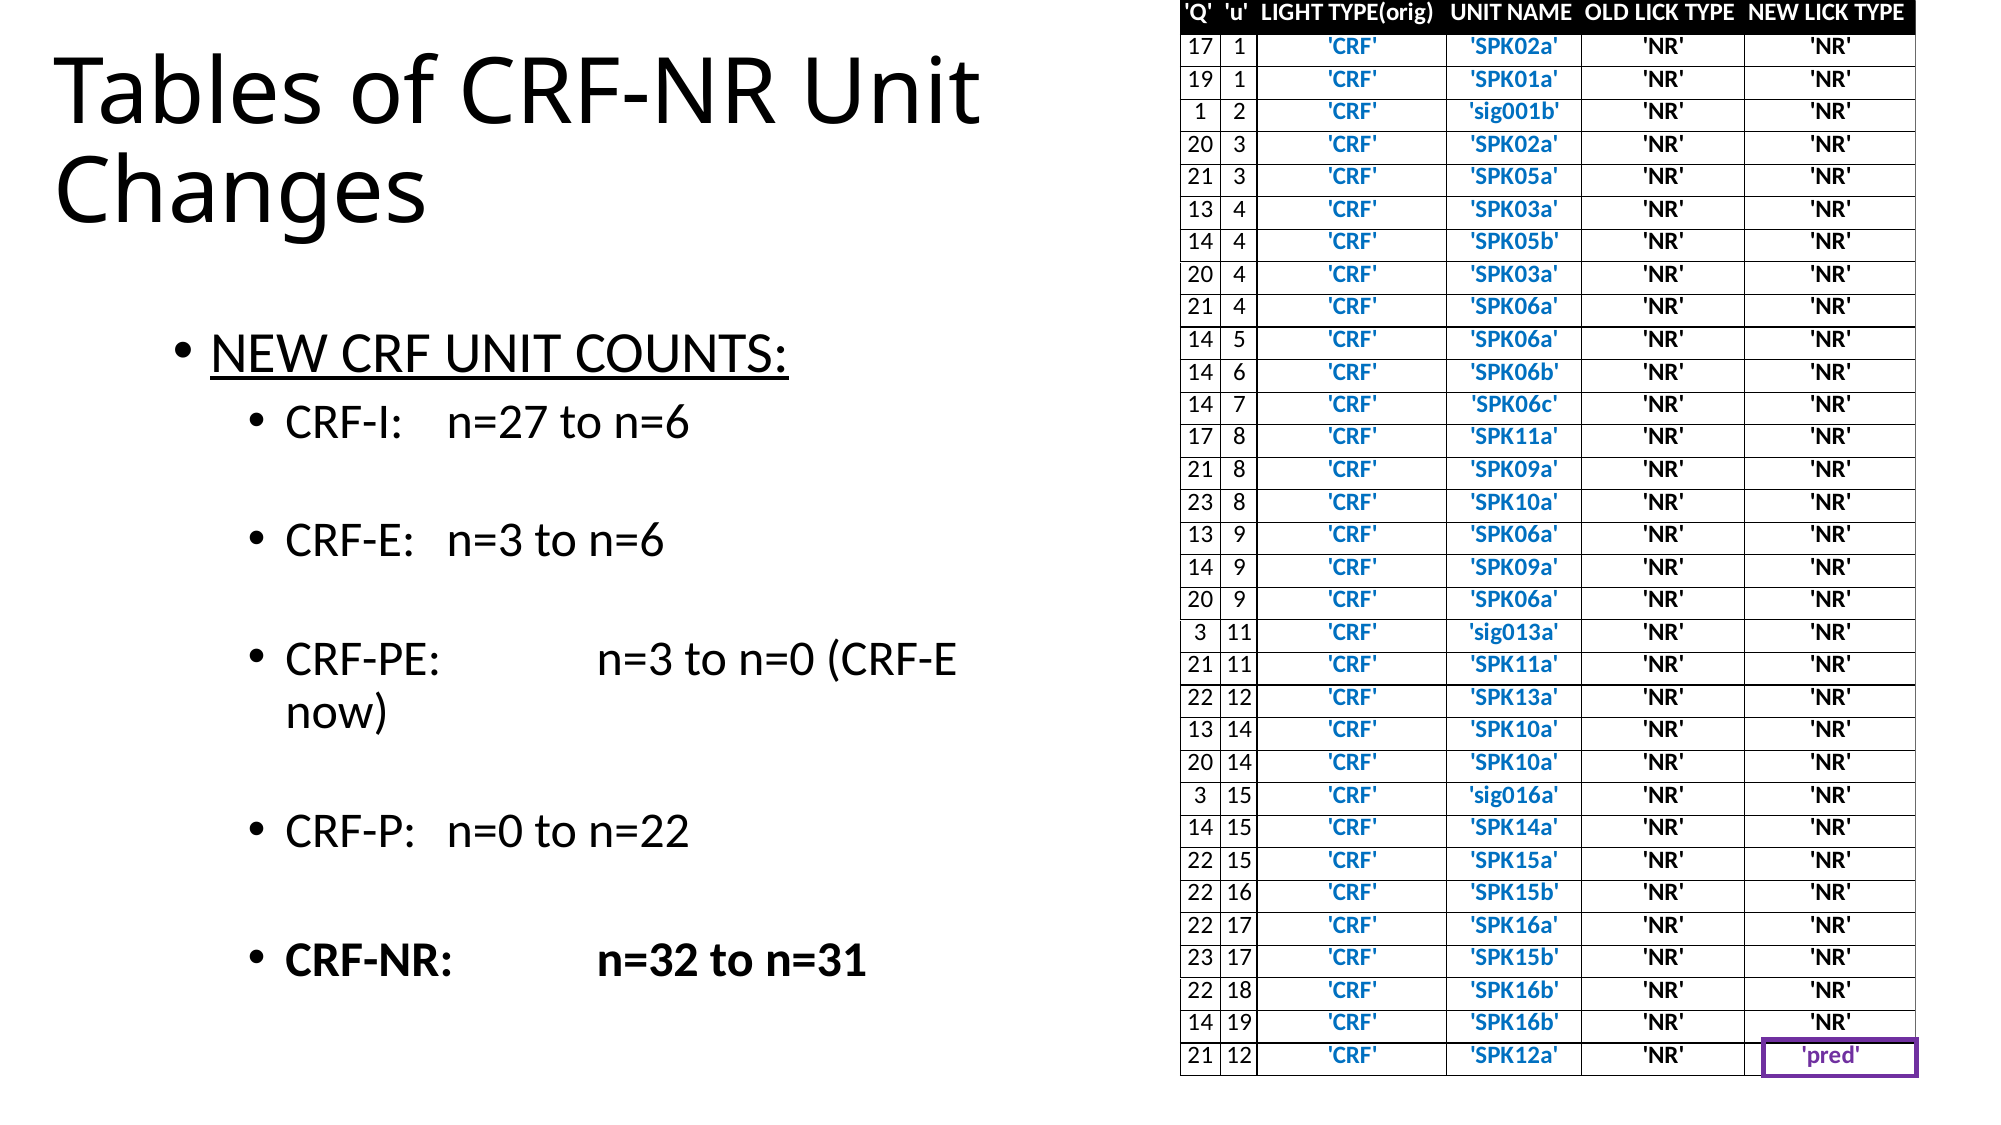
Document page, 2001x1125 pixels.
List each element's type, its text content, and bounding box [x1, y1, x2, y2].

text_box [1179, 0, 1917, 1077]
text_box NEW CRF UNIT COUNTS: CRF-I: n=27 to n=6 CRF-E: n=3 to n=6 CRF-PE: n=3 to n=0 (CRF-E now) CRF-P: n=0 to n=22 CRF-NR: n=32 to n=31 [158, 314, 1000, 1029]
title Tables of CRF-NR Unit Changes [38, 31, 1179, 254]
